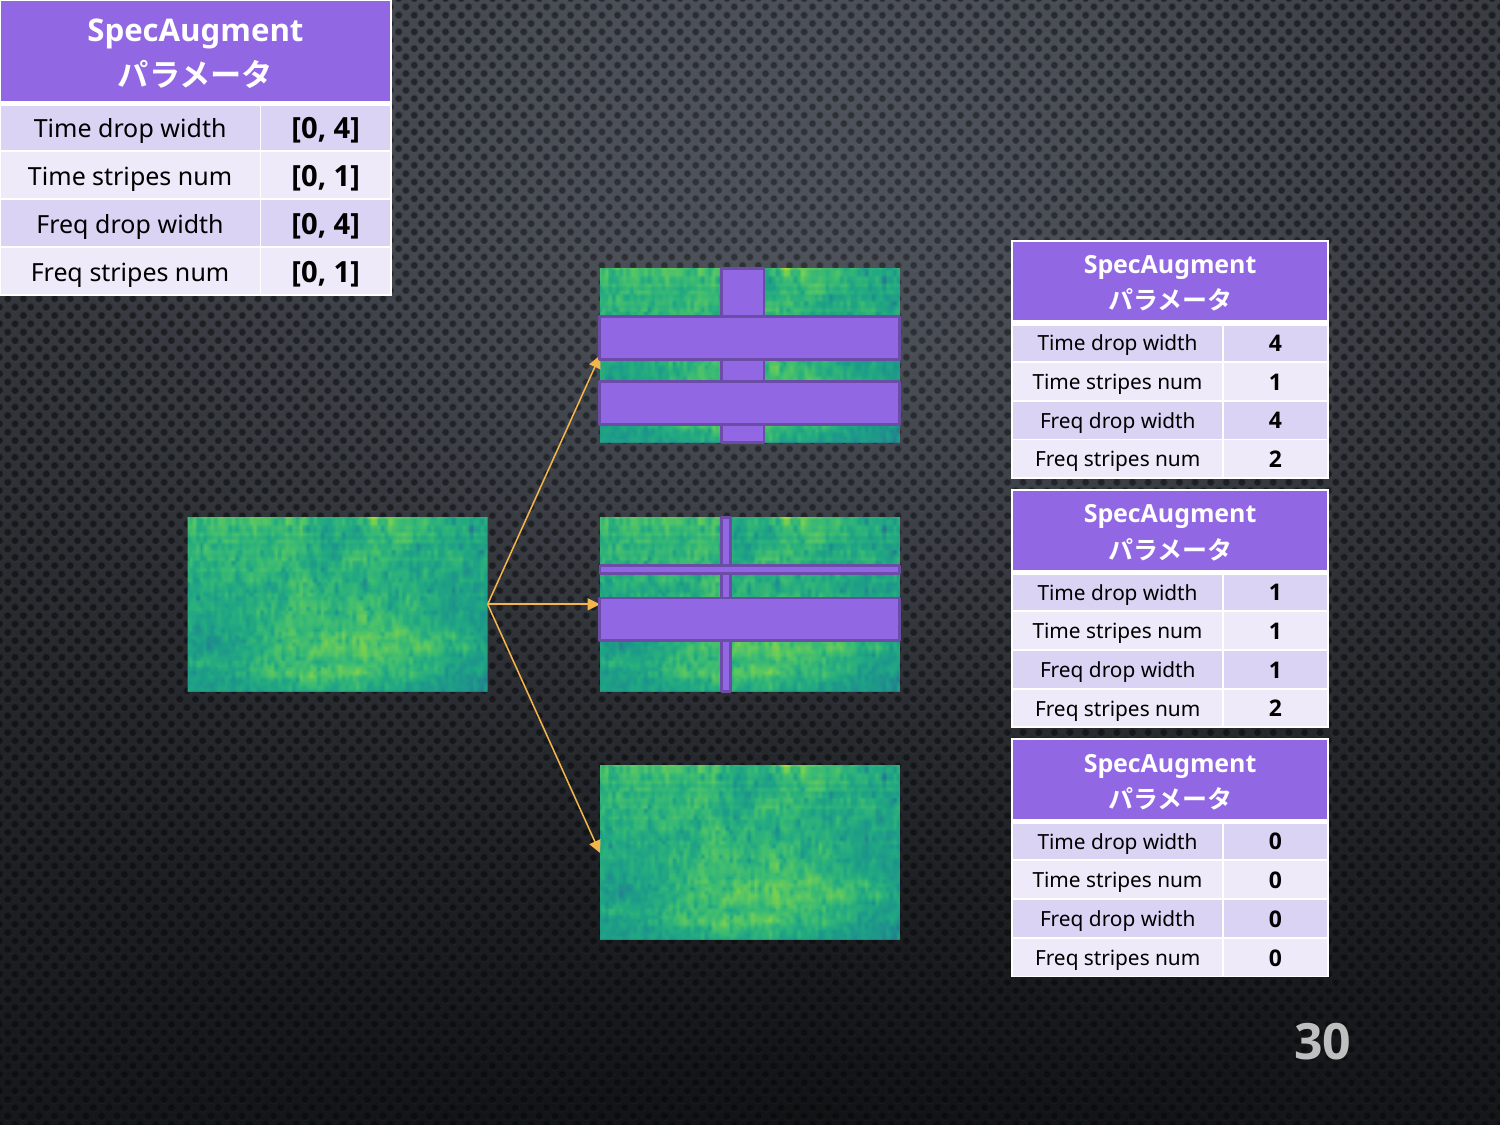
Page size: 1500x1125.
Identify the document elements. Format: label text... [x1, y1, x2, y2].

table_header SpecAugment パラメータ [1013, 491, 1327, 570]
table_header SpecAugment パラメータ [1, 1, 390, 101]
table_cell 1 [1224, 363, 1327, 400]
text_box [487, 604, 601, 854]
table_cell Freq stripes num [1013, 690, 1222, 726]
table_cell Freq drop width [1013, 402, 1222, 439]
table_cell Time stripes num [1013, 612, 1222, 649]
table_cell Time stripes num [1013, 861, 1222, 898]
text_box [487, 355, 601, 603]
table_cell 1 [1224, 575, 1327, 610]
table_cell Time drop width [1013, 824, 1222, 859]
picture [601, 516, 901, 692]
table_cell [0, 4] [261, 200, 390, 246]
table_cell Time drop width [1013, 575, 1222, 610]
table_cell 1 [1224, 651, 1327, 688]
picture [599, 268, 901, 443]
table_cell Time drop width [1013, 326, 1222, 361]
table_cell 0 [1224, 939, 1327, 976]
table_cell 0 [1224, 824, 1327, 859]
table_cell 2 [1224, 440, 1327, 477]
table_cell Freq drop width [1013, 900, 1222, 937]
table_cell Freq stripes num [1013, 939, 1222, 976]
table_cell 0 [1224, 861, 1327, 898]
table_cell Time stripes num [1013, 363, 1222, 400]
table_cell 2 [1224, 690, 1327, 726]
table_cell Freq stripes num [1013, 440, 1222, 477]
table_cell Freq drop width [1, 200, 260, 246]
table_cell [0, 4] [261, 106, 390, 150]
table_cell 4 [1224, 326, 1327, 361]
table_cell 4 [1224, 402, 1327, 439]
picture [187, 516, 487, 692]
table_cell Time stripes num [1, 152, 260, 198]
table_cell Freq stripes num [1, 248, 260, 294]
table_header SpecAugment パラメータ [1013, 242, 1327, 320]
slide_number 30 [1171, 1013, 1367, 1074]
table_cell 0 [1224, 900, 1327, 937]
table_cell 1 [1224, 612, 1327, 649]
table_cell [0, 1] [261, 248, 390, 294]
picture [599, 765, 901, 941]
table_cell Freq drop width [1013, 651, 1222, 688]
table_header SpecAugment パラメータ [1013, 740, 1327, 819]
table_cell Time drop width [1, 106, 260, 150]
table_cell [0, 1] [261, 152, 390, 198]
